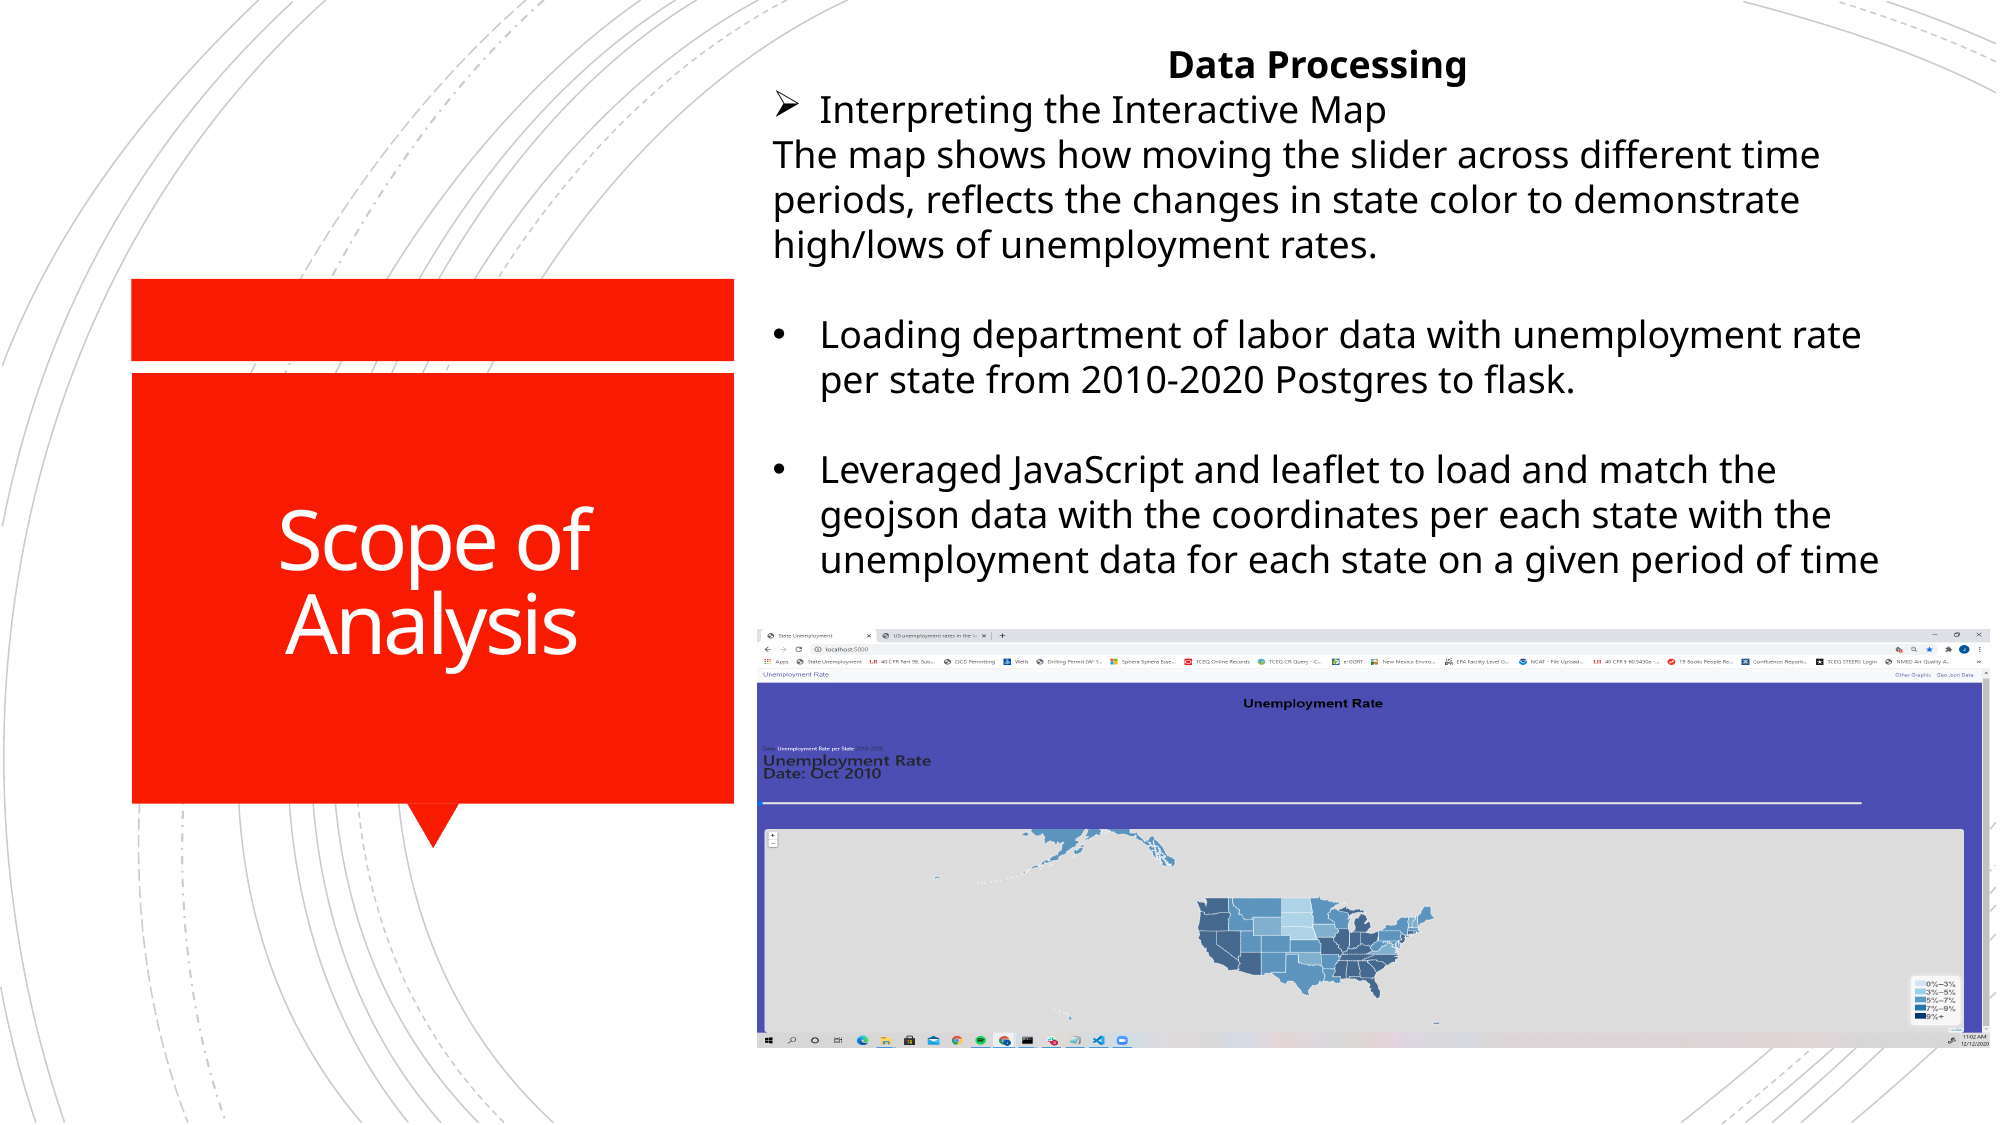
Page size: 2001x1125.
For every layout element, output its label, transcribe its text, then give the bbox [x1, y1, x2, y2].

title Scope of Analysis [145, 385, 721, 789]
picture [757, 629, 1990, 1049]
text_box Data Processing Interpreting the Interactive Map The map shows how moving the slider across different time periods, reflects the changes in state color to demonstrate high/lows of unemployment rates. Loading department of labor data with unemployment rate per state from 2010-2020 Postgres to flask. Leveraged JavaScript and leaflet to load and match the geojson data with the coordinates per each state with the unemployment data for each state on a given period of time [757, 33, 1898, 629]
